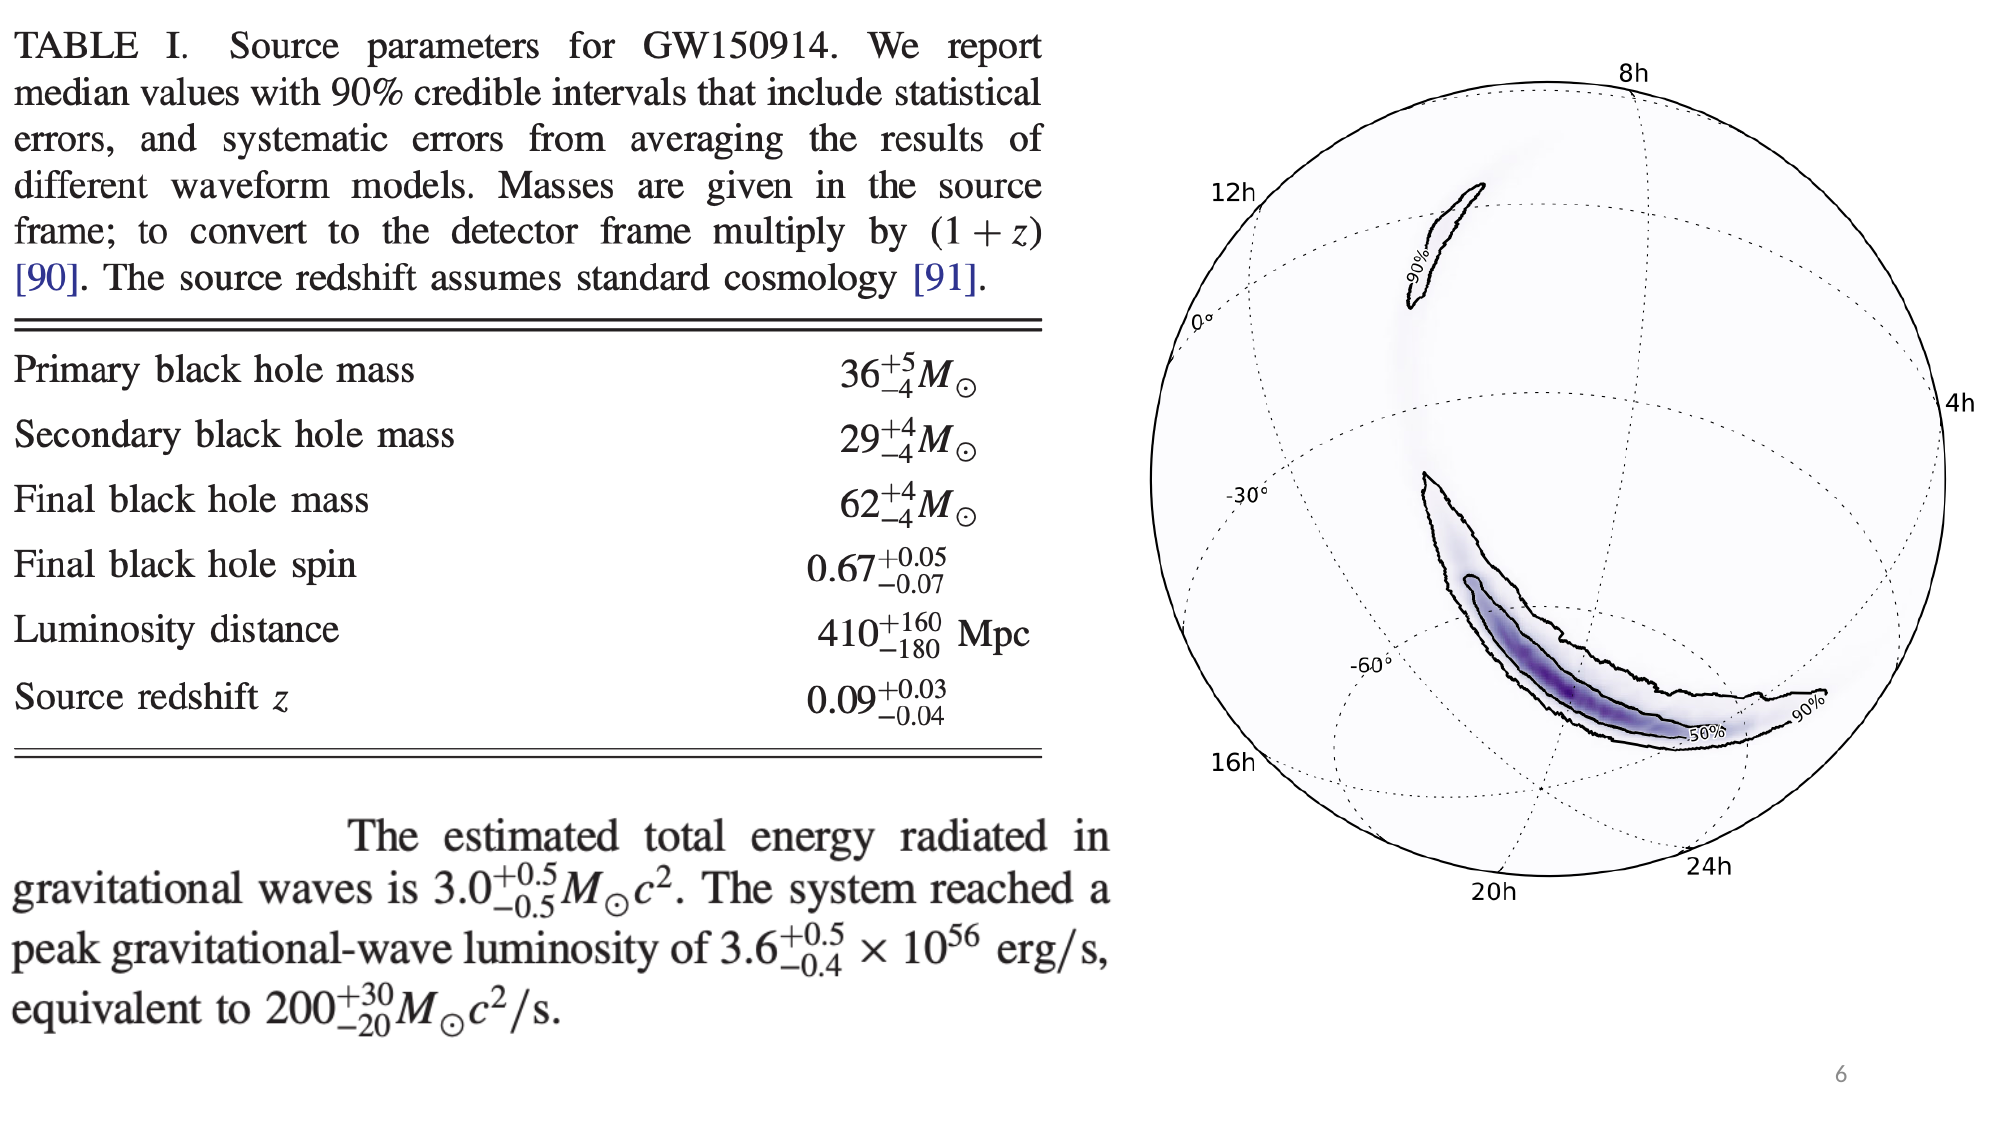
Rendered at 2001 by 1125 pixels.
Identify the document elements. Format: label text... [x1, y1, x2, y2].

slide_number 6 [1412, 1042, 1863, 1103]
picture [0, 12, 1062, 770]
picture [0, 44, 1984, 1043]
